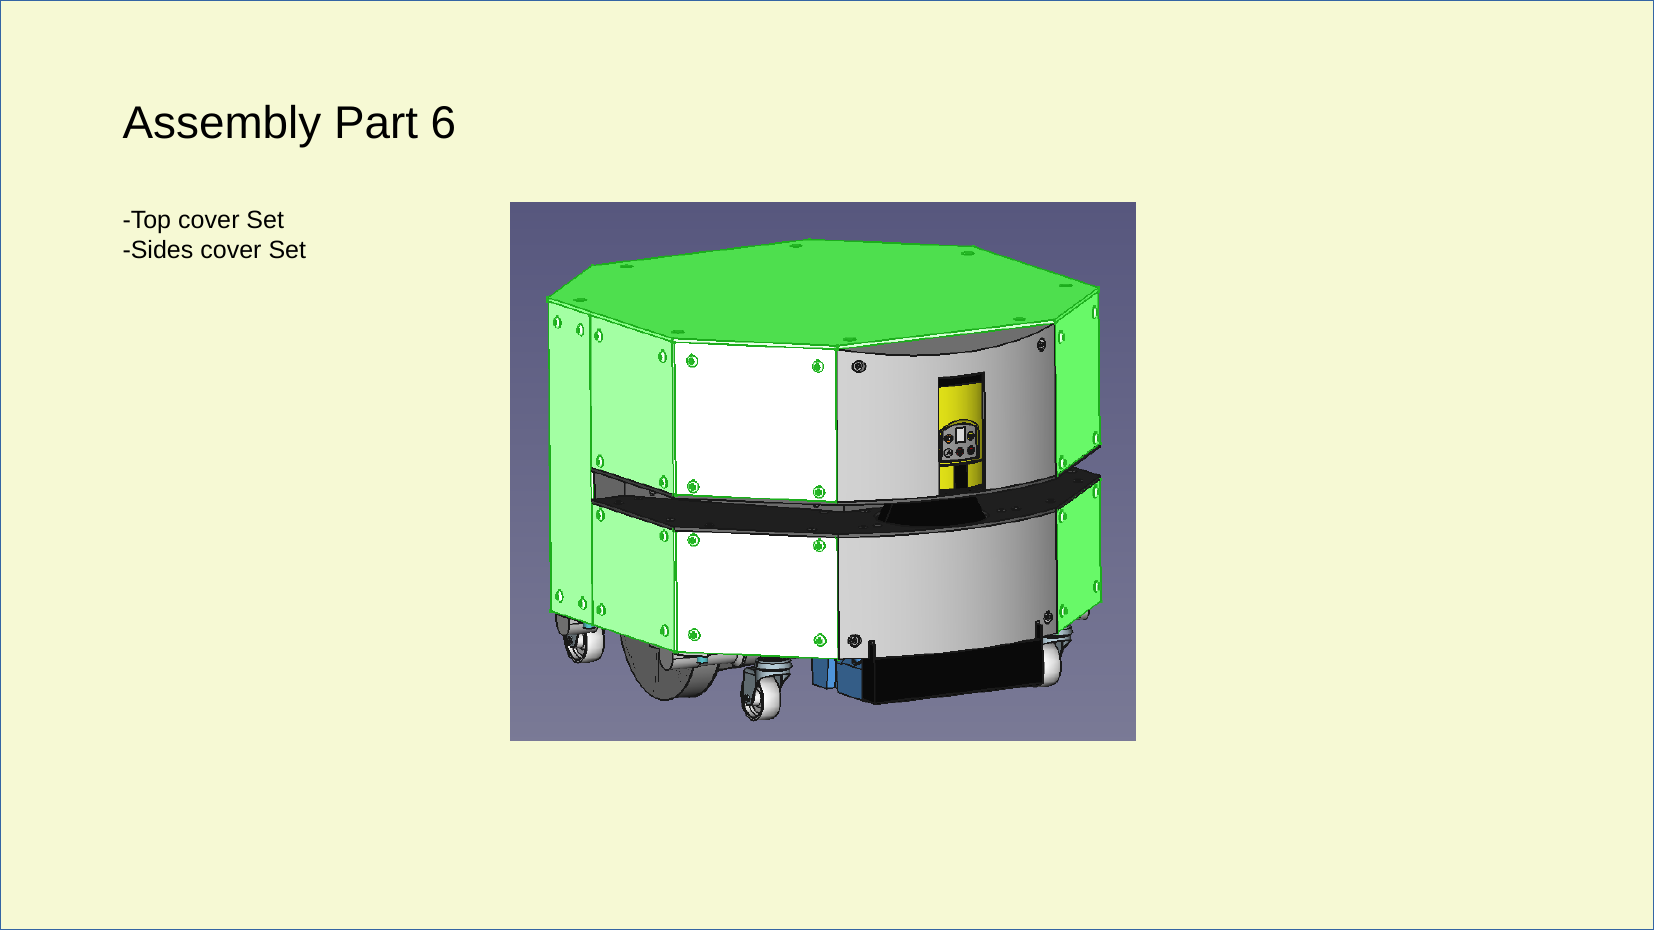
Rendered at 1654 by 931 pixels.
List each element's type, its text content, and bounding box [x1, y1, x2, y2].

text_box [0, 0, 1654, 930]
picture [509, 202, 1137, 741]
text_box Assembly Part 6 -Top cover Set -Sides cover Set [107, 85, 975, 480]
